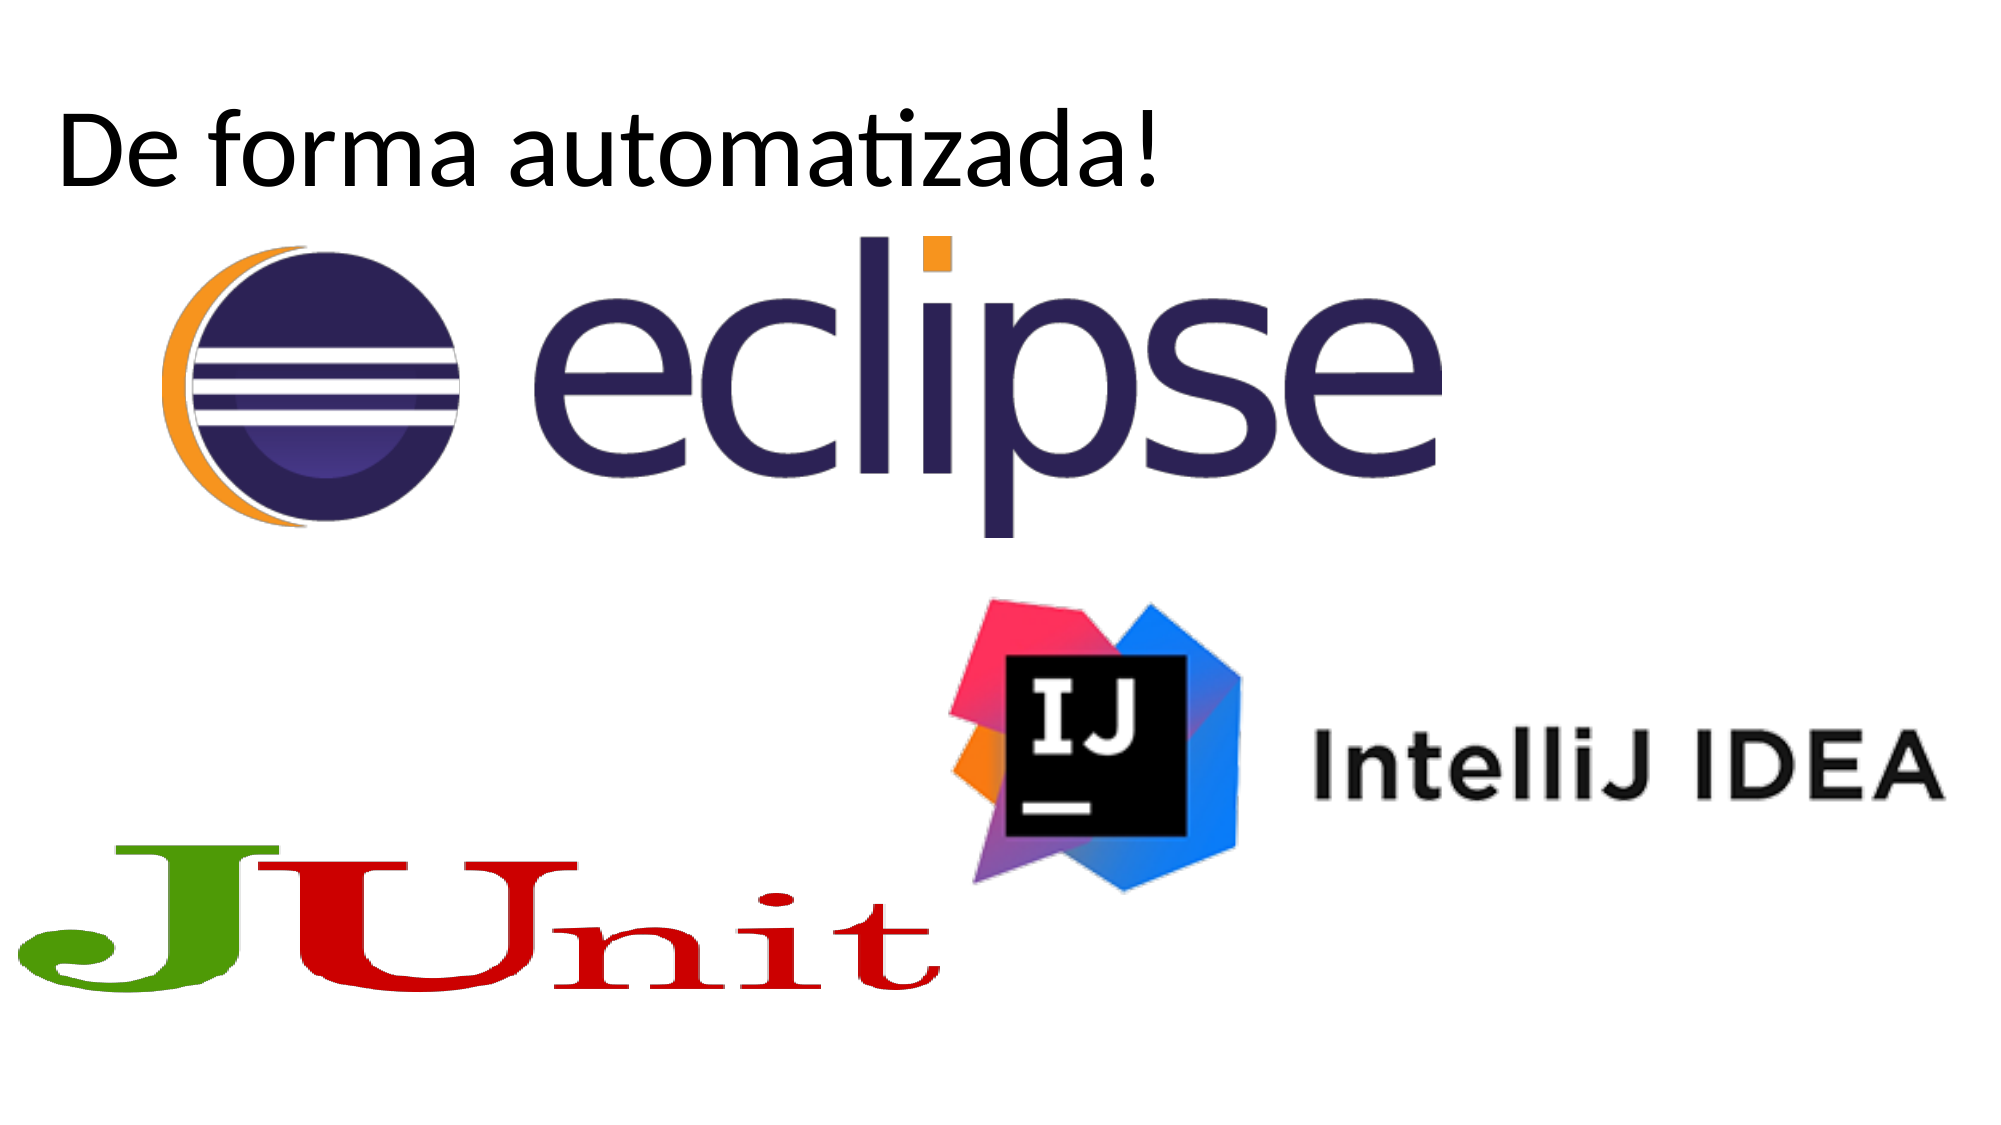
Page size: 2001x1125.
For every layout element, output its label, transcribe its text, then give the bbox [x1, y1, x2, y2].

text_box De forma automatizada! [41, 66, 1494, 218]
picture [0, 236, 1968, 1125]
